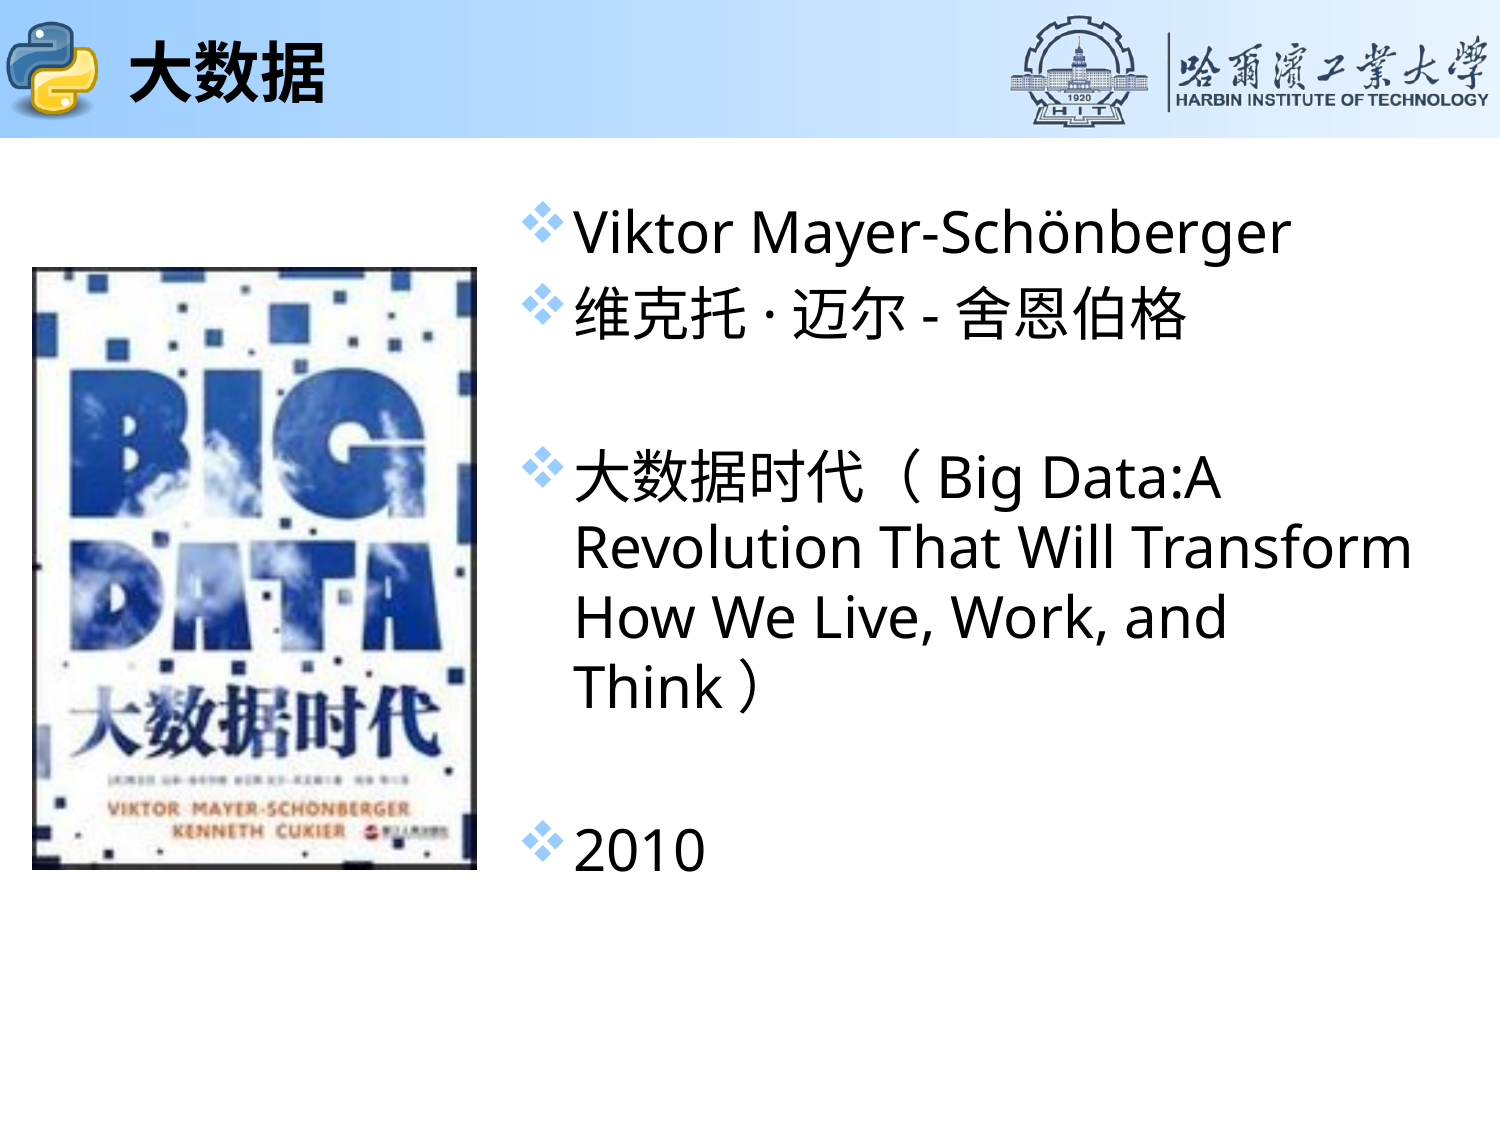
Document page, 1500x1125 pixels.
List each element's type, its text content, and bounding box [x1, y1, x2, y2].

title 大数据 [112, 20, 1334, 121]
picture [1000, 4, 1500, 138]
list Viktor Mayer-Schönberger 维克托·迈尔-舍恩伯格 大数据时代（Big Data:A Revolution That Will Transform How We Live, Work, and Think） 2010 [501, 187, 1450, 1000]
picture [32, 266, 477, 871]
picture [0, 19, 104, 123]
